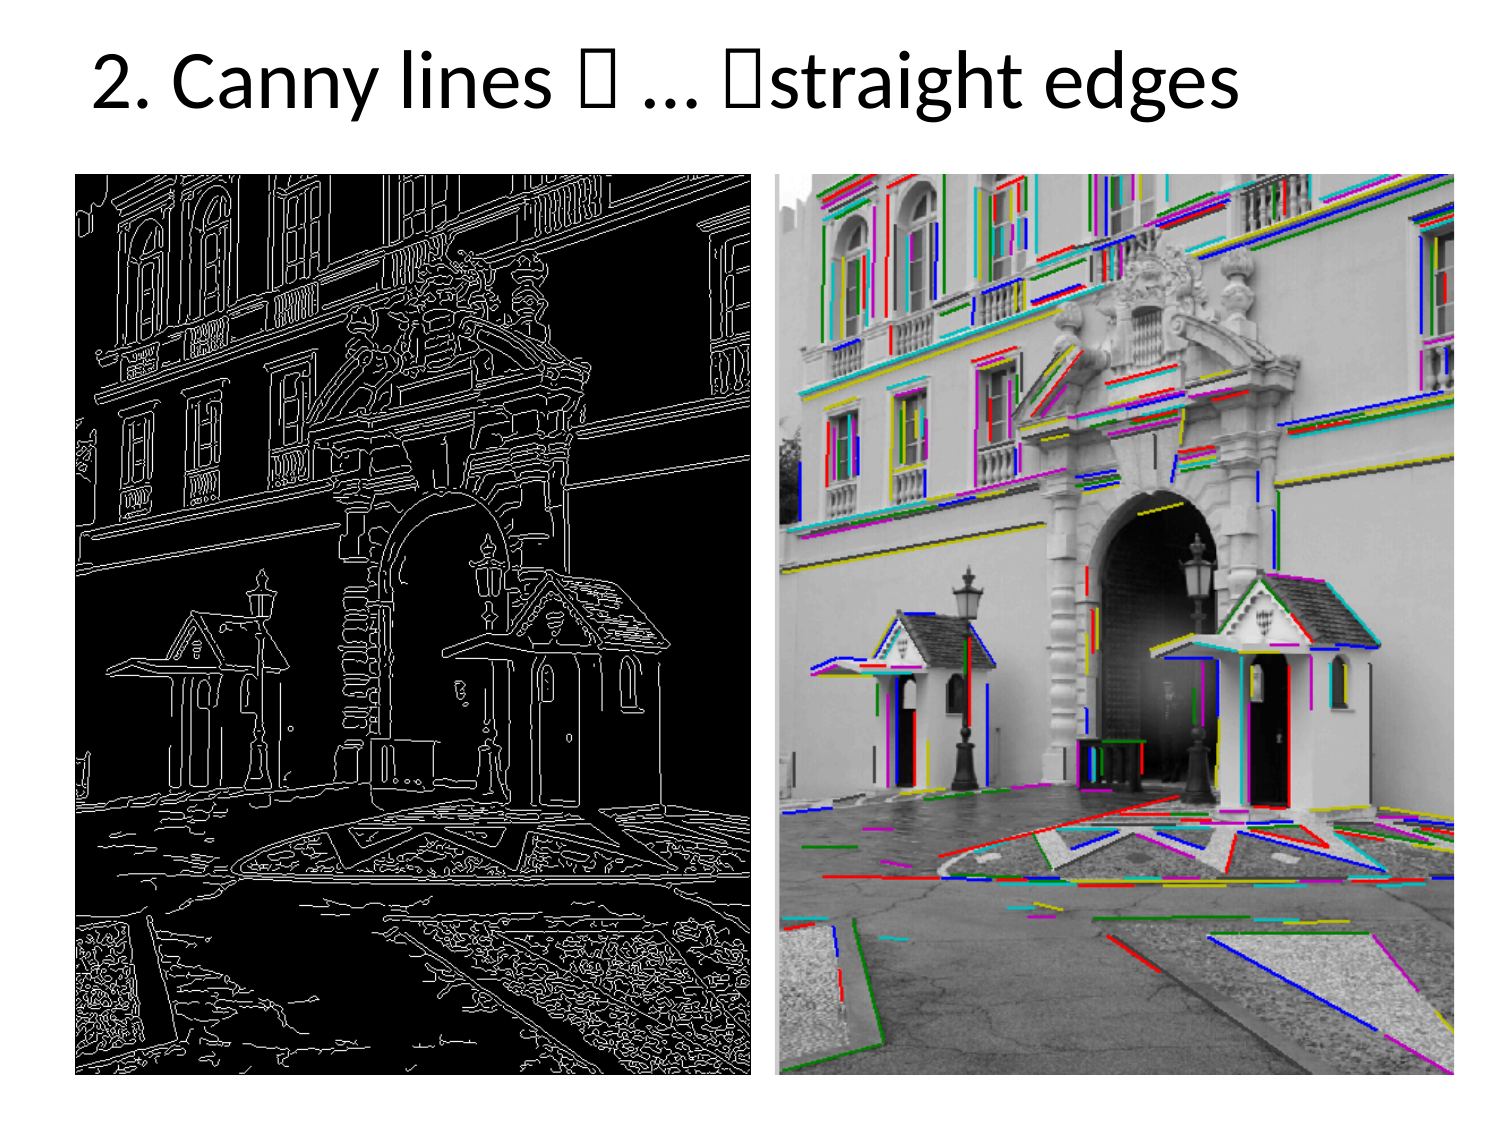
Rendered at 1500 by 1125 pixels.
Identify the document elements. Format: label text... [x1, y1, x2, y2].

picture [774, 174, 1455, 1076]
picture [74, 174, 751, 1076]
title 2. Canny lines  … straight edges [74, 0, 1426, 151]
